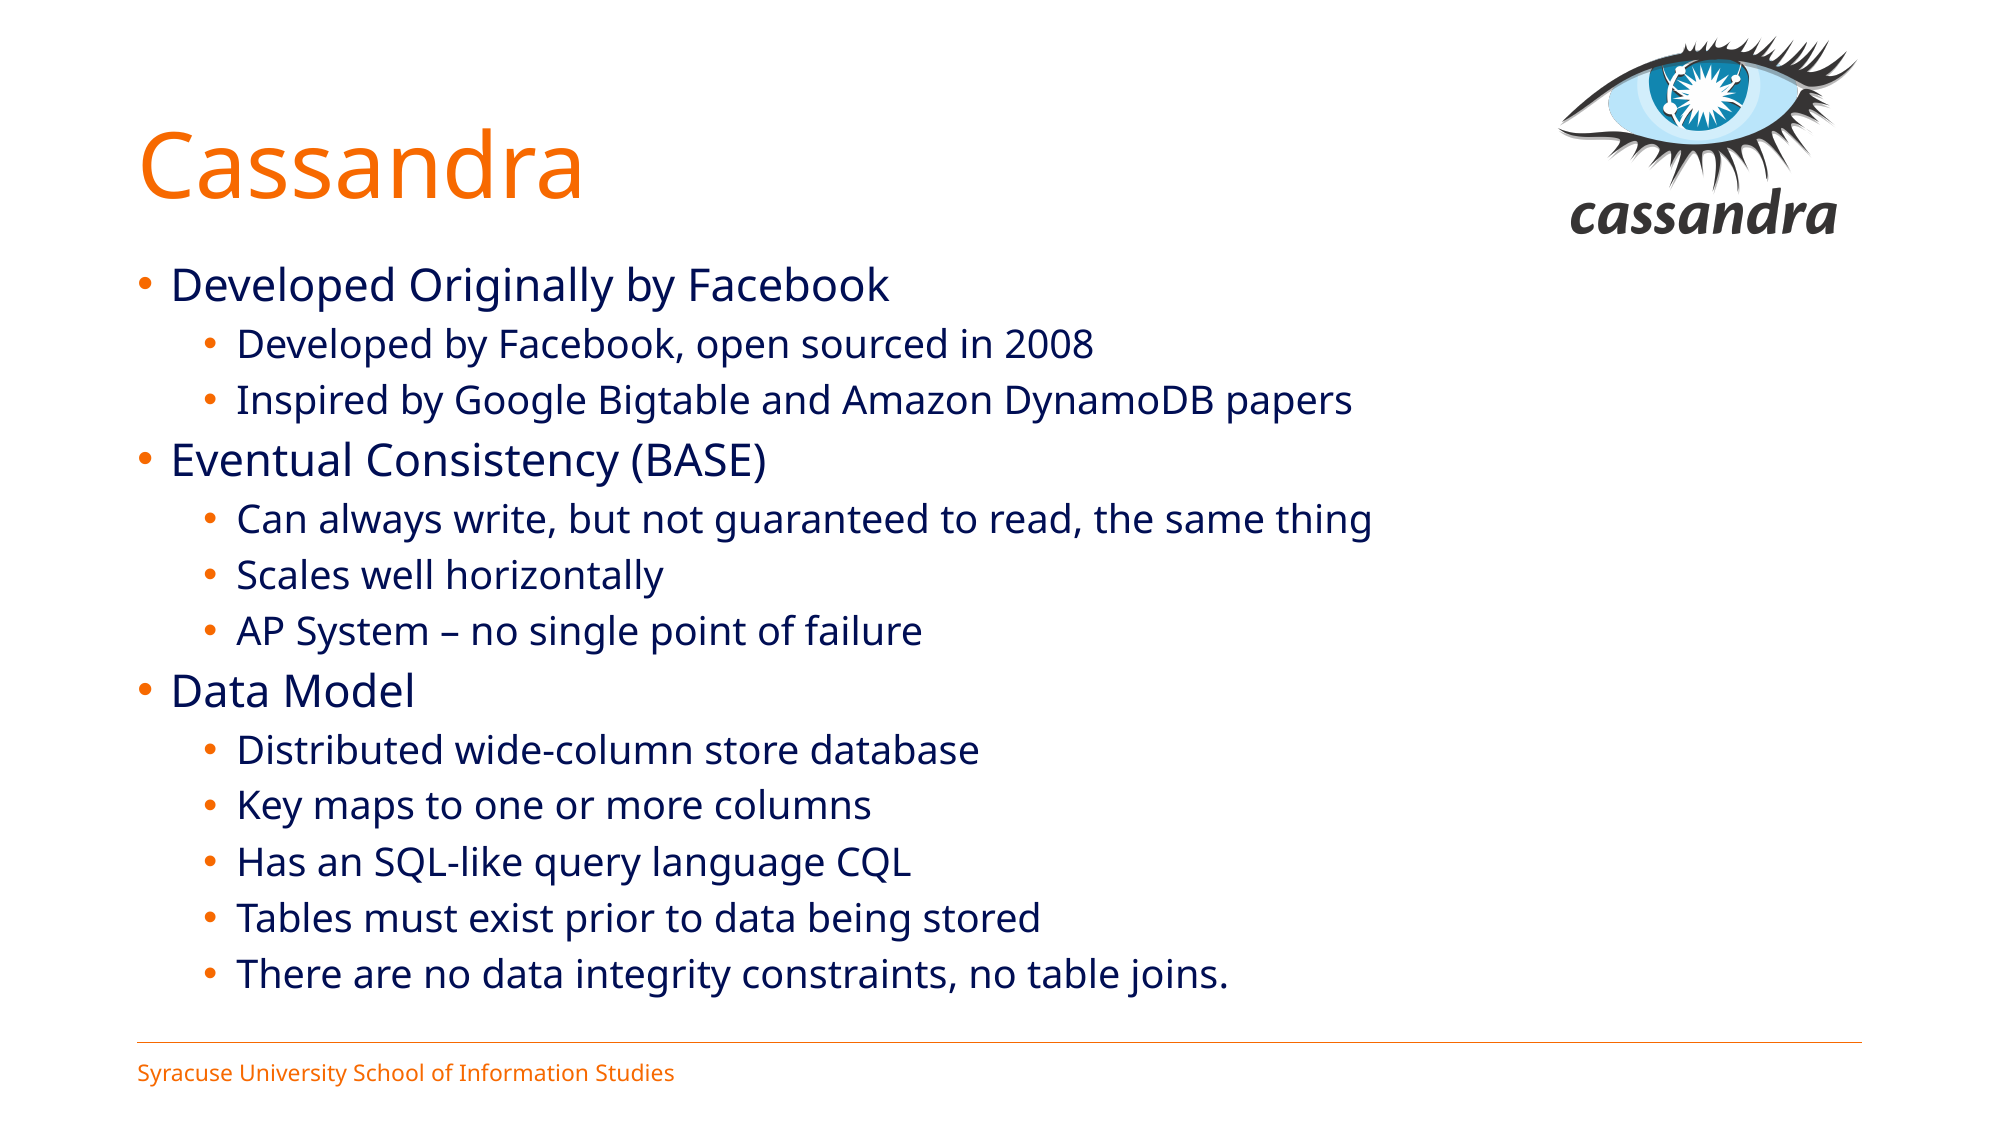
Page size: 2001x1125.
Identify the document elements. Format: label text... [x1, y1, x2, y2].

list Developed Originally by Facebook Developed by Facebook, open sourced in 2008 Inspired by Google Bigtable and Amazon DynamoDB papers Eventual Consistency (BASE) Can always write, but not guaranteed to read, the same thing Scales well horizontally AP System – no single point of failure Data Model Distributed wide-column store database Key maps to one or more columns Has an SQL-like query language CQL Tables must exist prior to data being stored There are no data integrity constraints, no table joins. [137, 248, 1863, 1014]
title Cassandra [137, 59, 1863, 248]
picture [1552, 30, 1863, 239]
